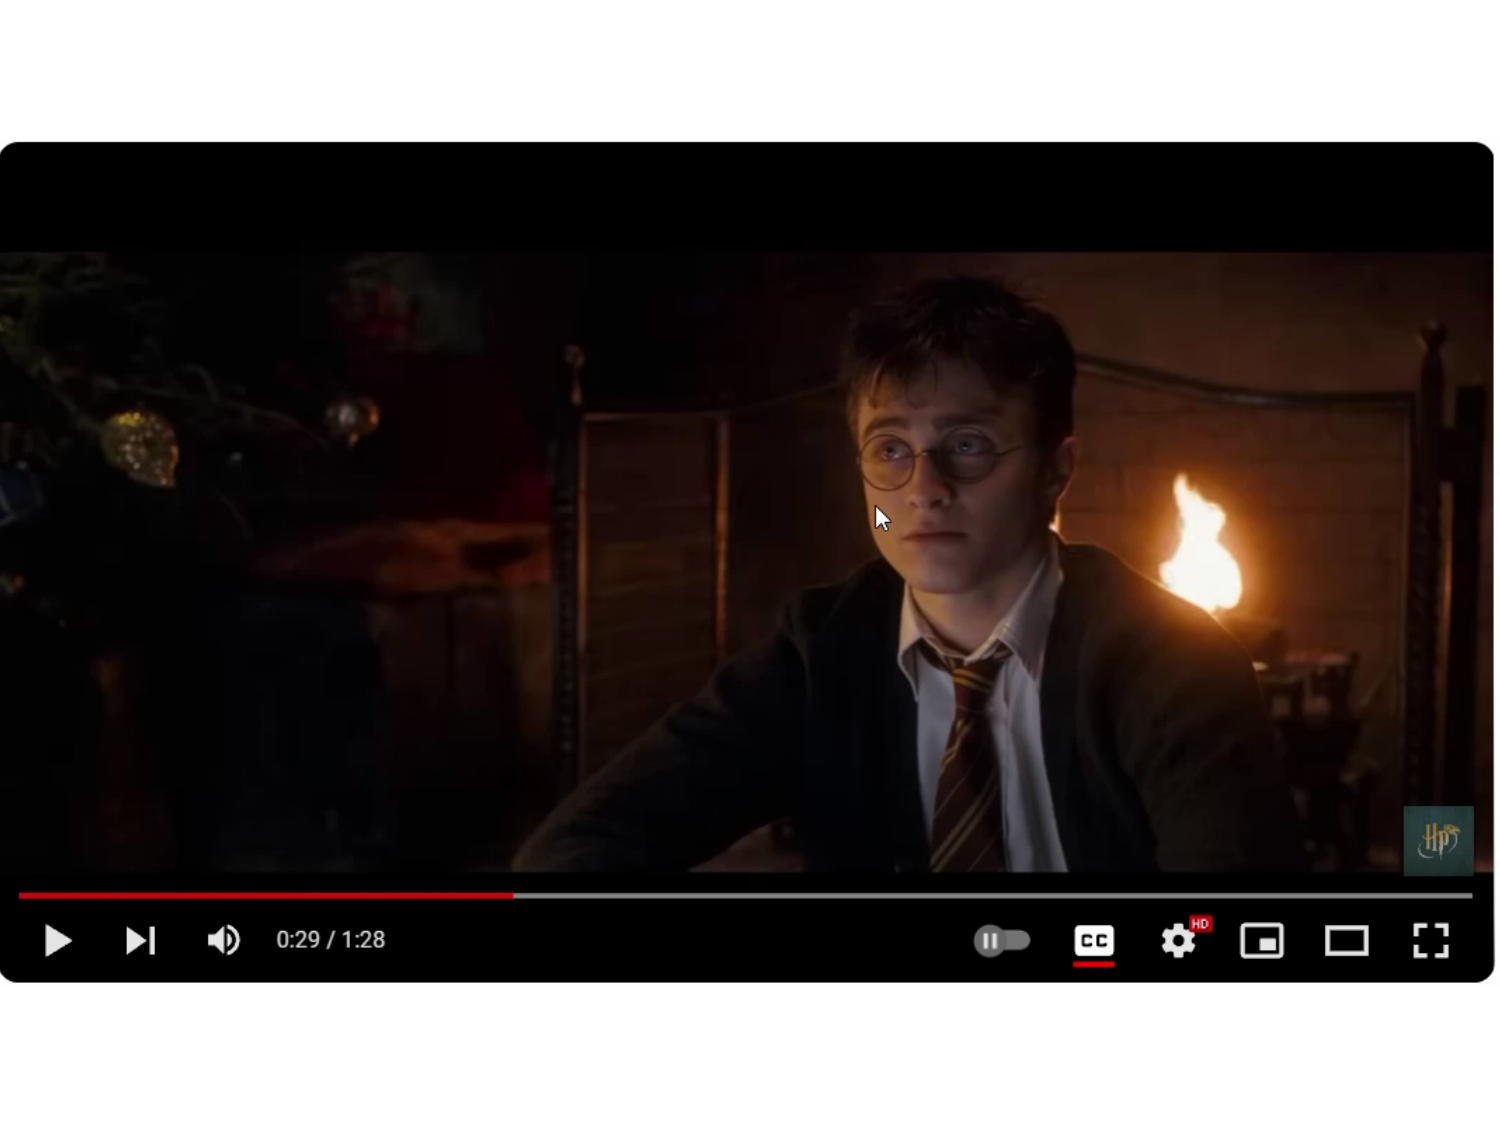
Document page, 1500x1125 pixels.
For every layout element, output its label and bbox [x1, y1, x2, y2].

text_box [0, 136, 1500, 988]
